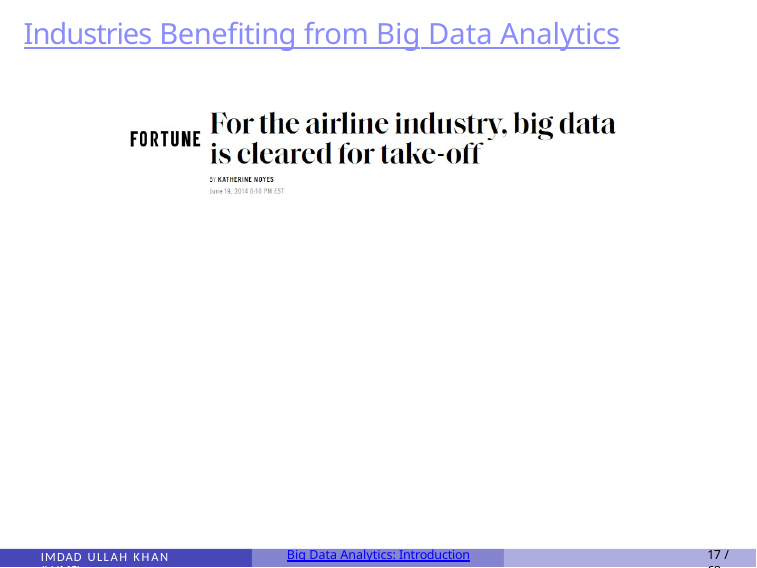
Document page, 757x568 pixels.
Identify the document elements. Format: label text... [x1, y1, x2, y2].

picture [129, 110, 616, 194]
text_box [0, 548, 757, 568]
text_box Industries Benefiting from Big Data Analytics [21, 12, 724, 51]
